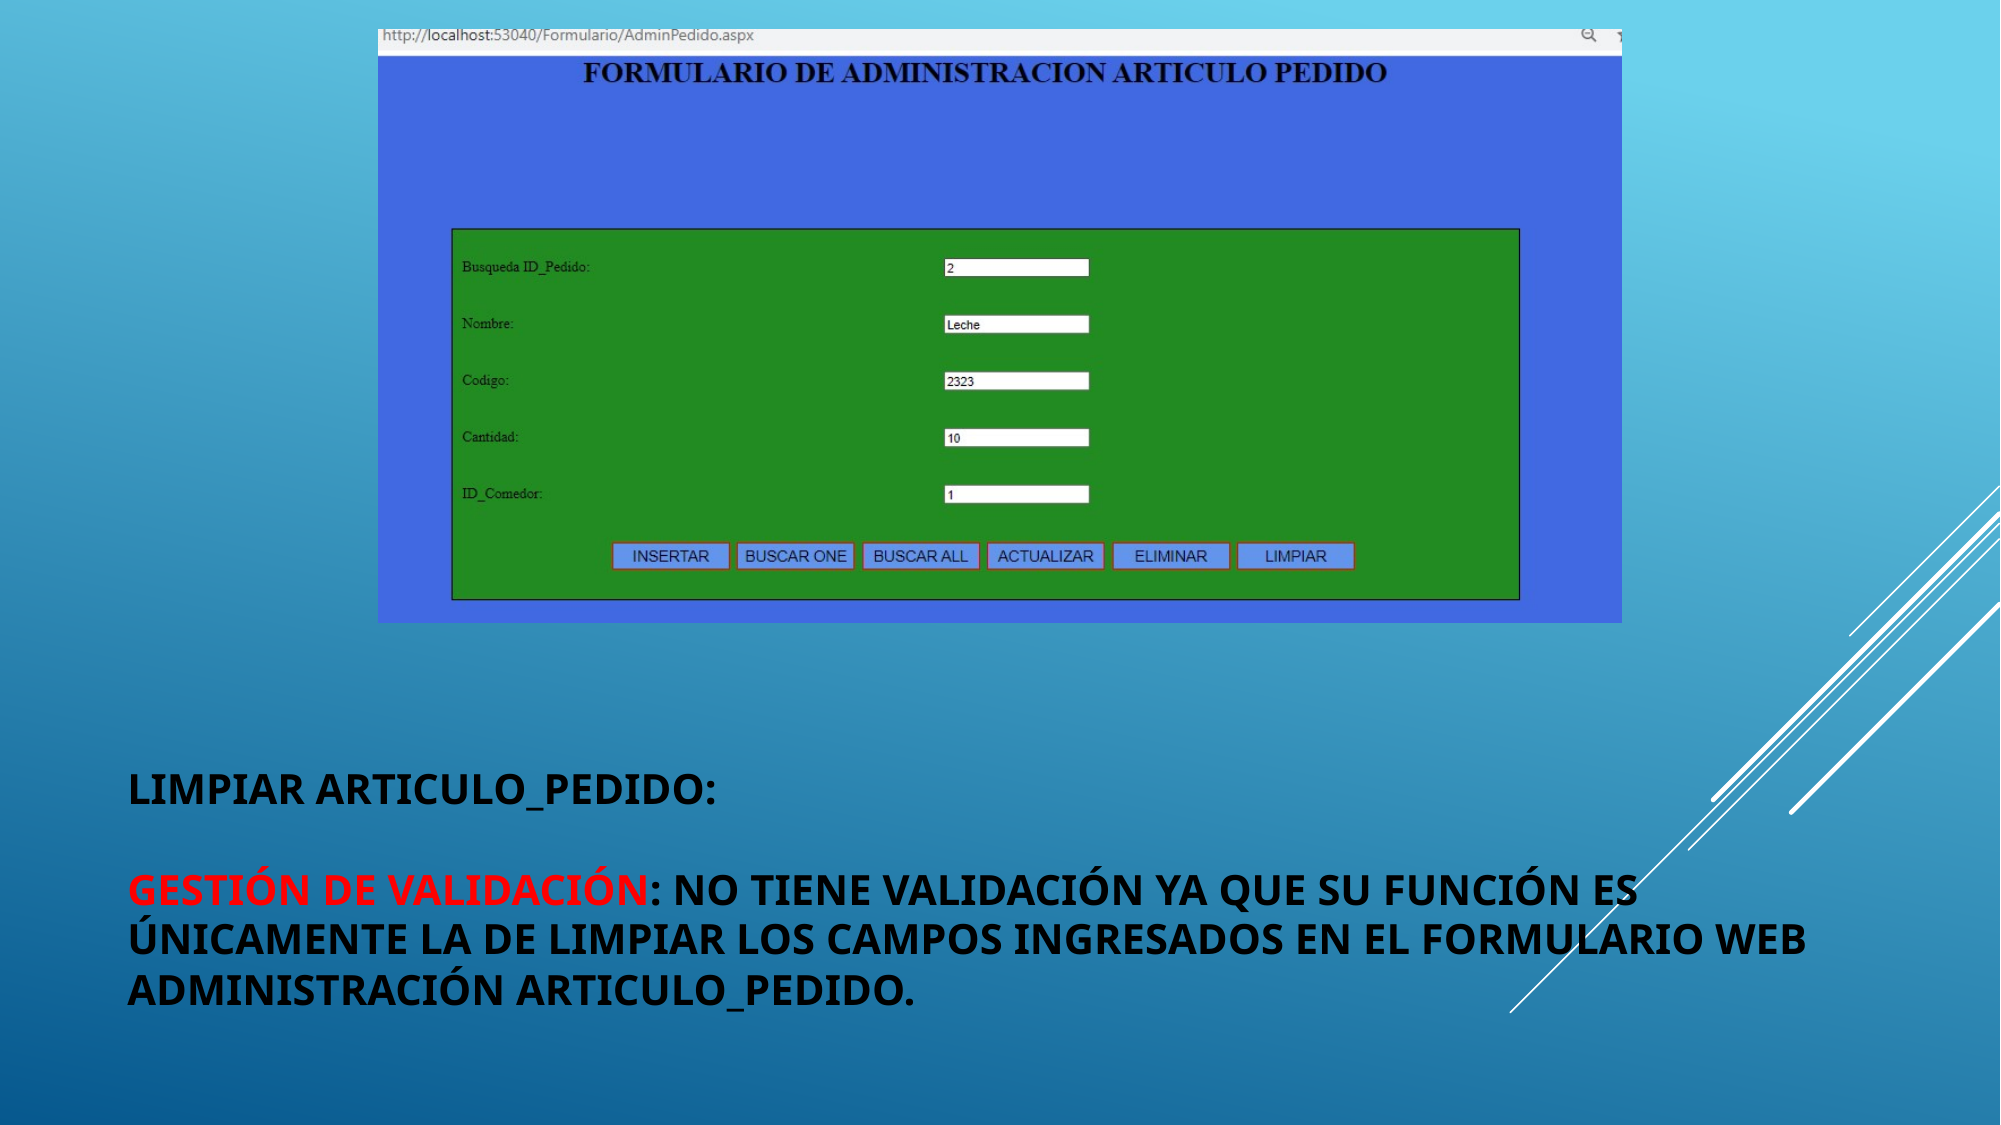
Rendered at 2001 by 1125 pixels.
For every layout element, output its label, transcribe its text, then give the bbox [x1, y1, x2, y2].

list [377, 29, 1623, 623]
title limpiar articulo_pedido: gestión de validación: no tiene validación ya que su función es únicamente la de limpiar los campos ingresados en el formulario web administración articulo_pedido. [112, 680, 1923, 1096]
